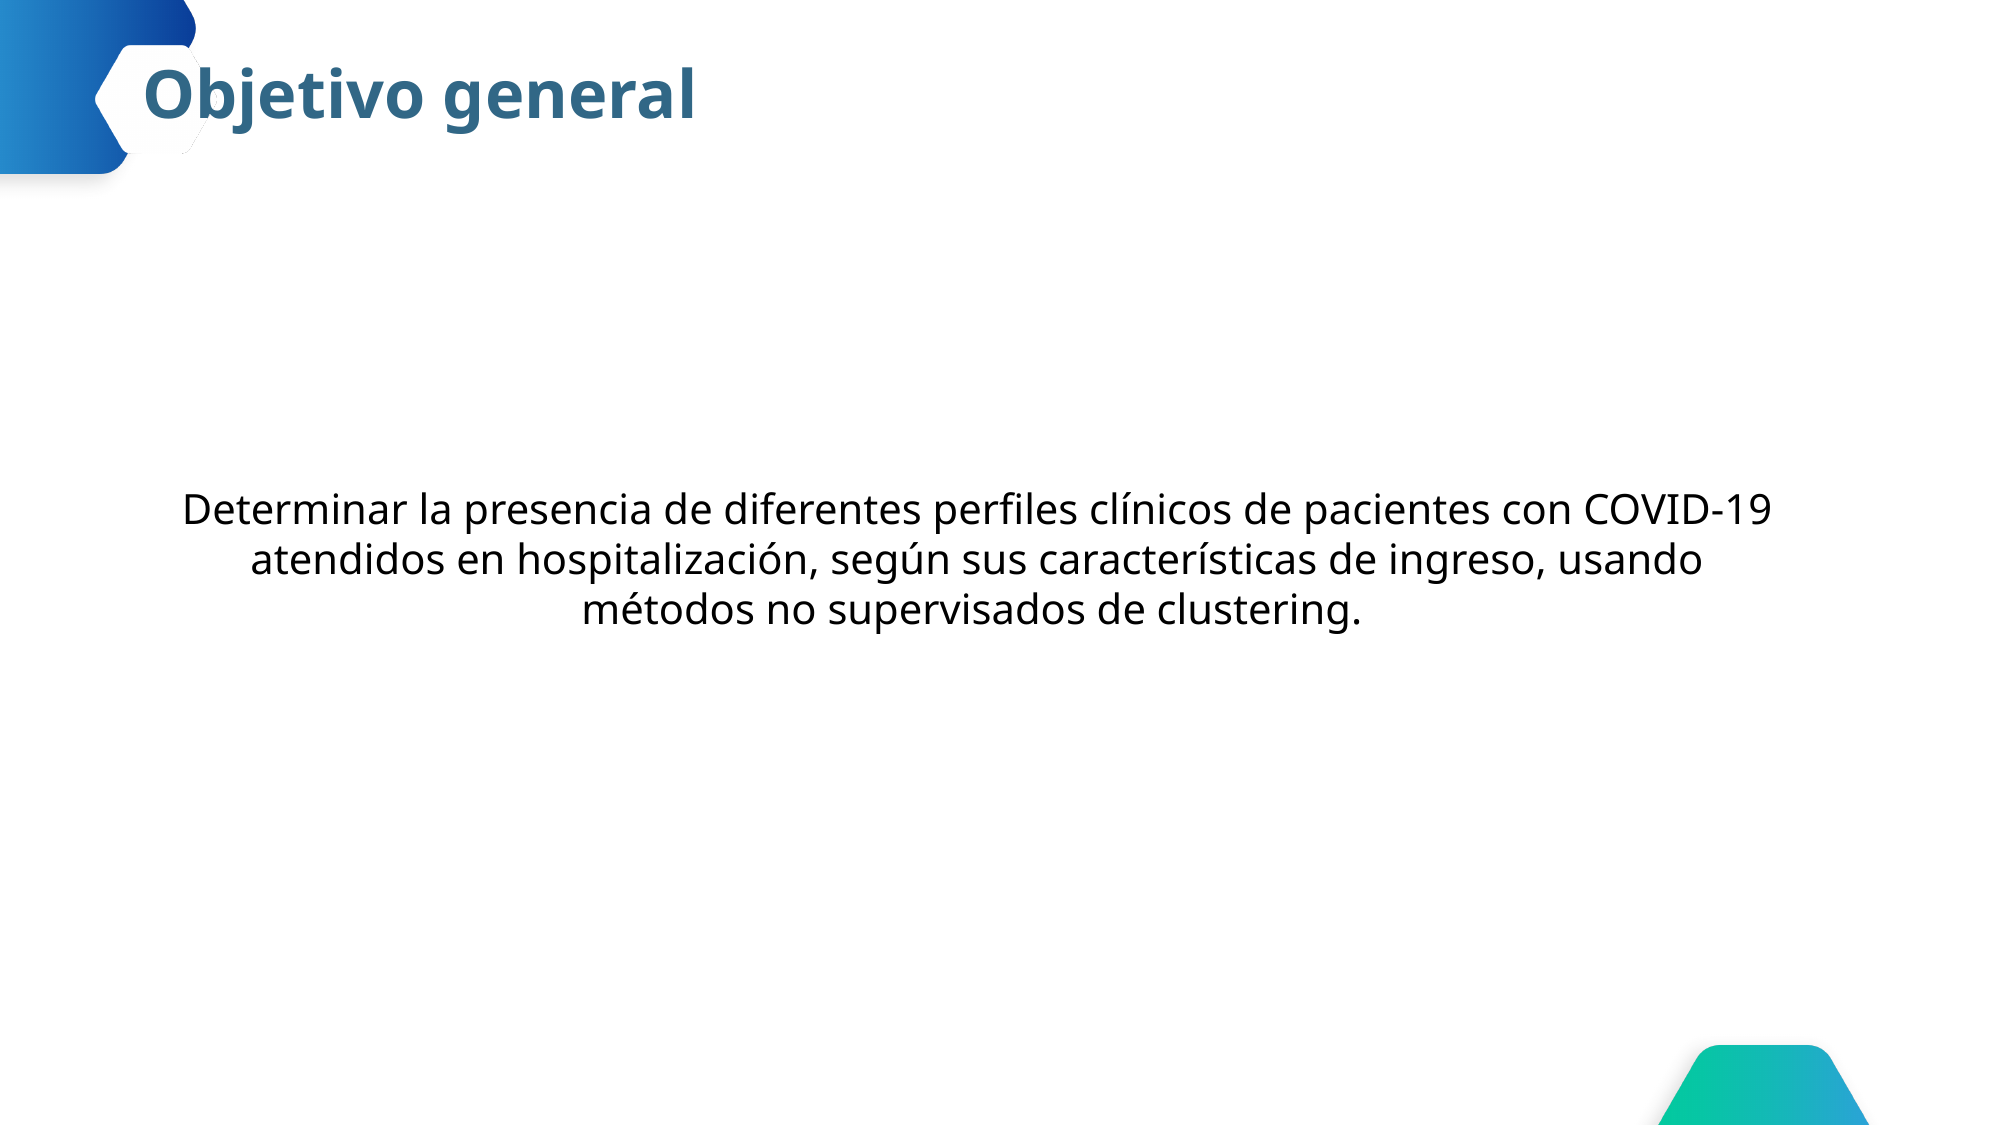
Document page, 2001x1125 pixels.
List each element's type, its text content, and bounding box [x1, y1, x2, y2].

text_box Determinar la presencia de diferentes perfiles clínicos de pacientes con COVID-19 atendidos en hospitalización, según sus características de ingreso, usando métodos no supervisados de clustering. [160, 475, 1794, 791]
picture [0, 0, 238, 240]
picture [1581, 994, 1934, 1125]
text_box Objetivo general [238, 44, 919, 140]
